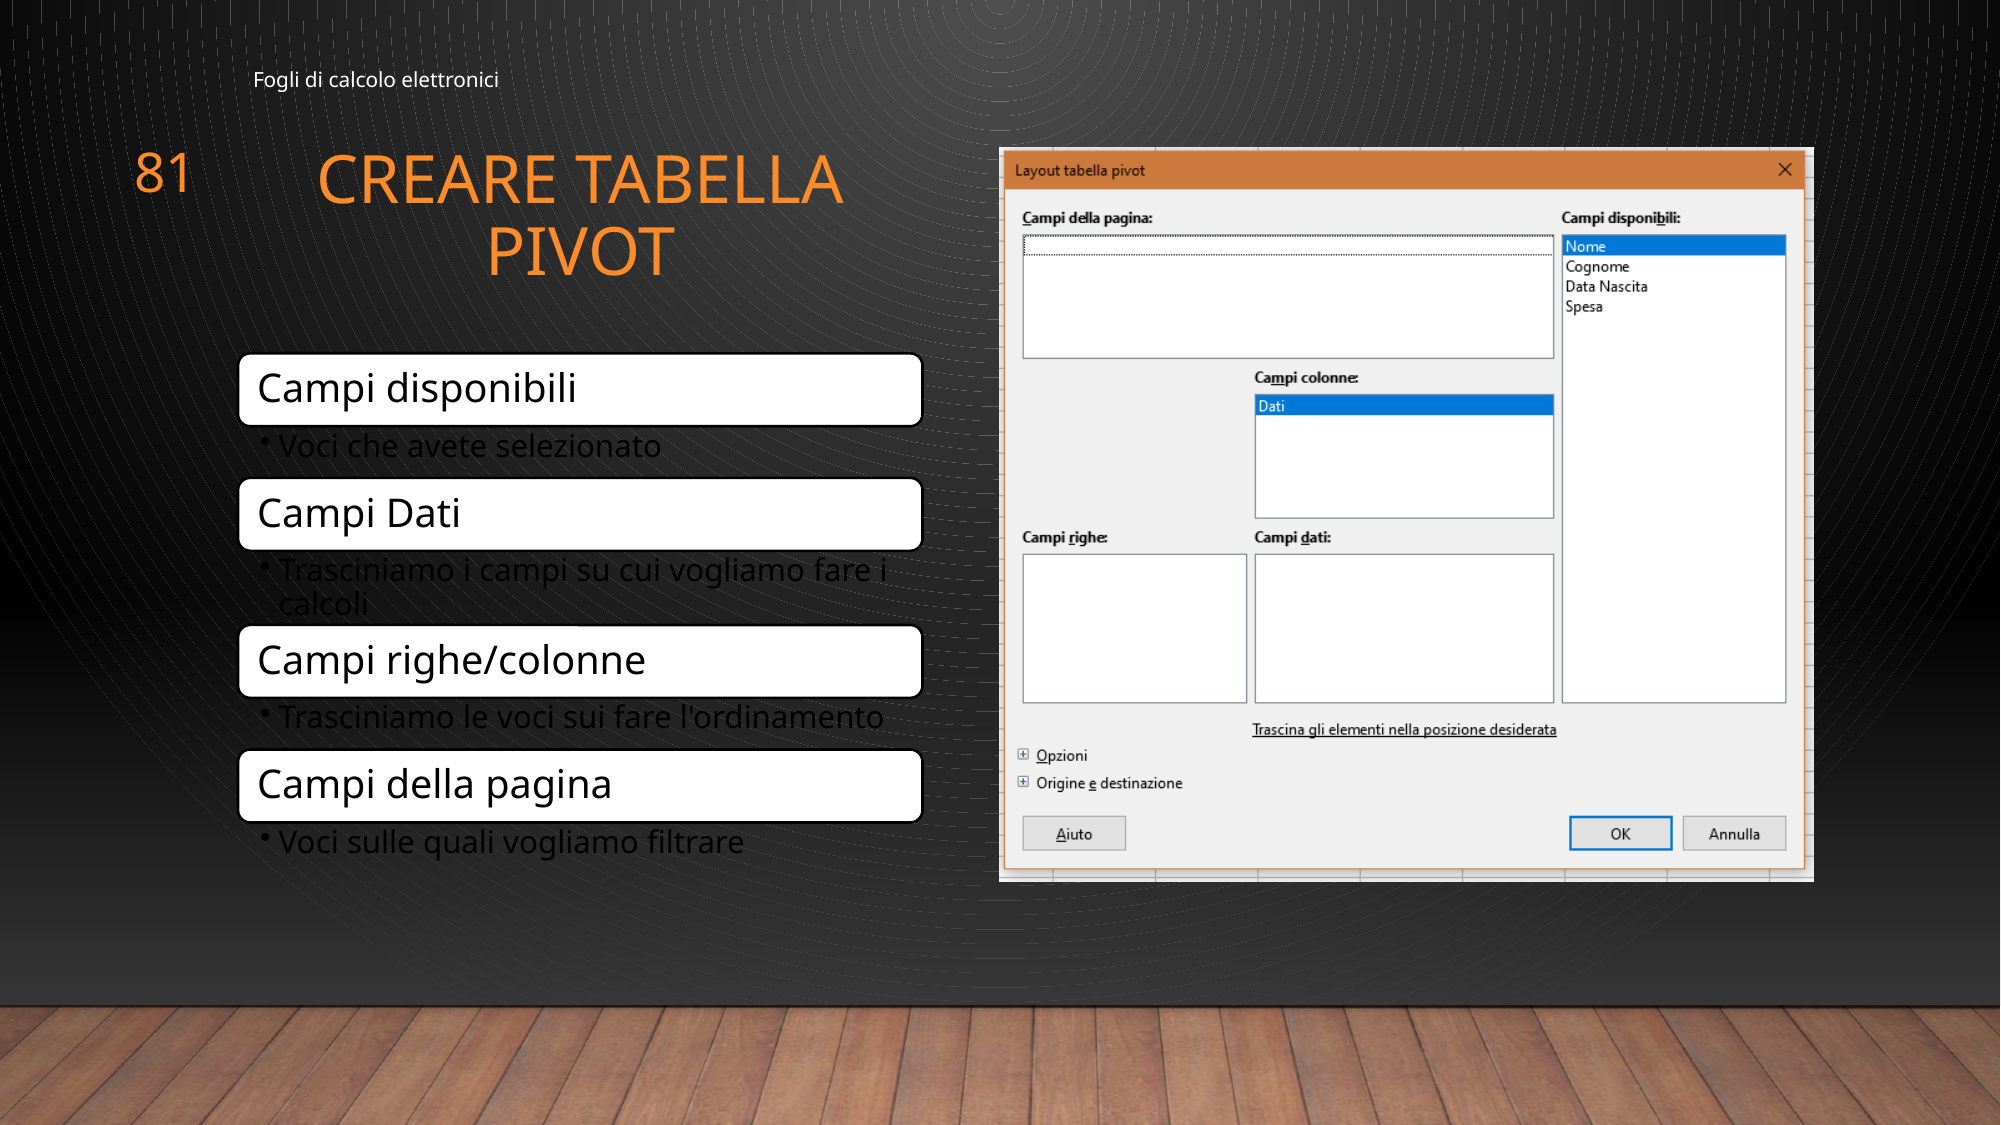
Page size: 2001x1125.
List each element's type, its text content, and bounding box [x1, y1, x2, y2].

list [237, 330, 923, 897]
title Creare tabella pivot [238, 131, 924, 305]
slide_number 81 [78, 131, 212, 214]
picture [0, 1005, 2000, 1125]
picture [999, 147, 1814, 882]
footer Fogli di calcolo elettronici [238, 54, 923, 105]
